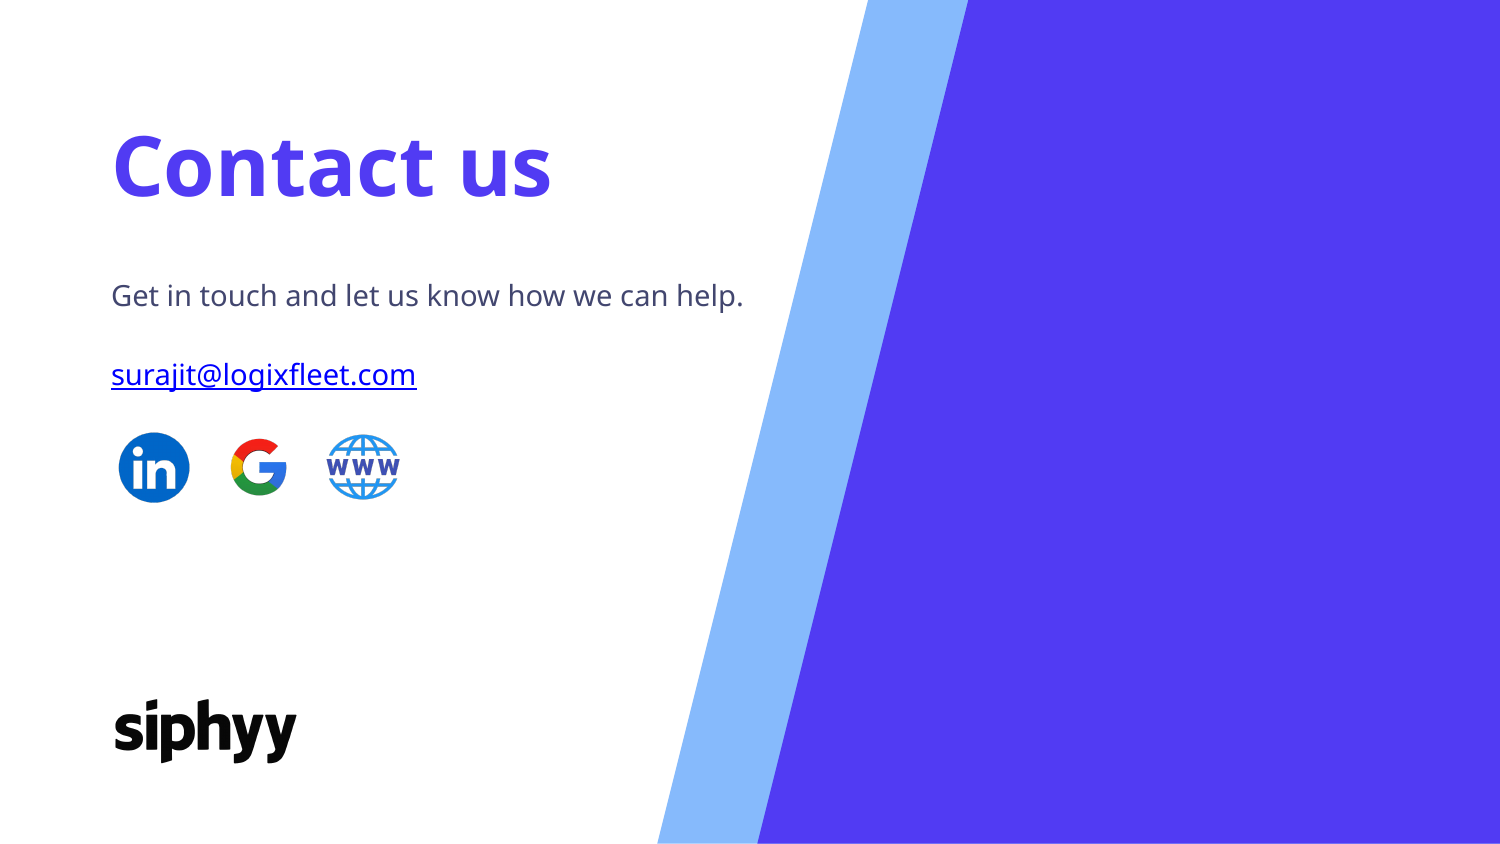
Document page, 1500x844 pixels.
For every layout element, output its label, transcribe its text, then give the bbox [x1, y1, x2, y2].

text_box Get in touch and let us know how we can help. surajit@logixfleet.com [108, 274, 651, 396]
picture [110, 696, 298, 766]
title Contact us [108, 110, 651, 254]
picture [95, 408, 318, 526]
picture [319, 428, 408, 506]
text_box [656, 0, 1500, 844]
